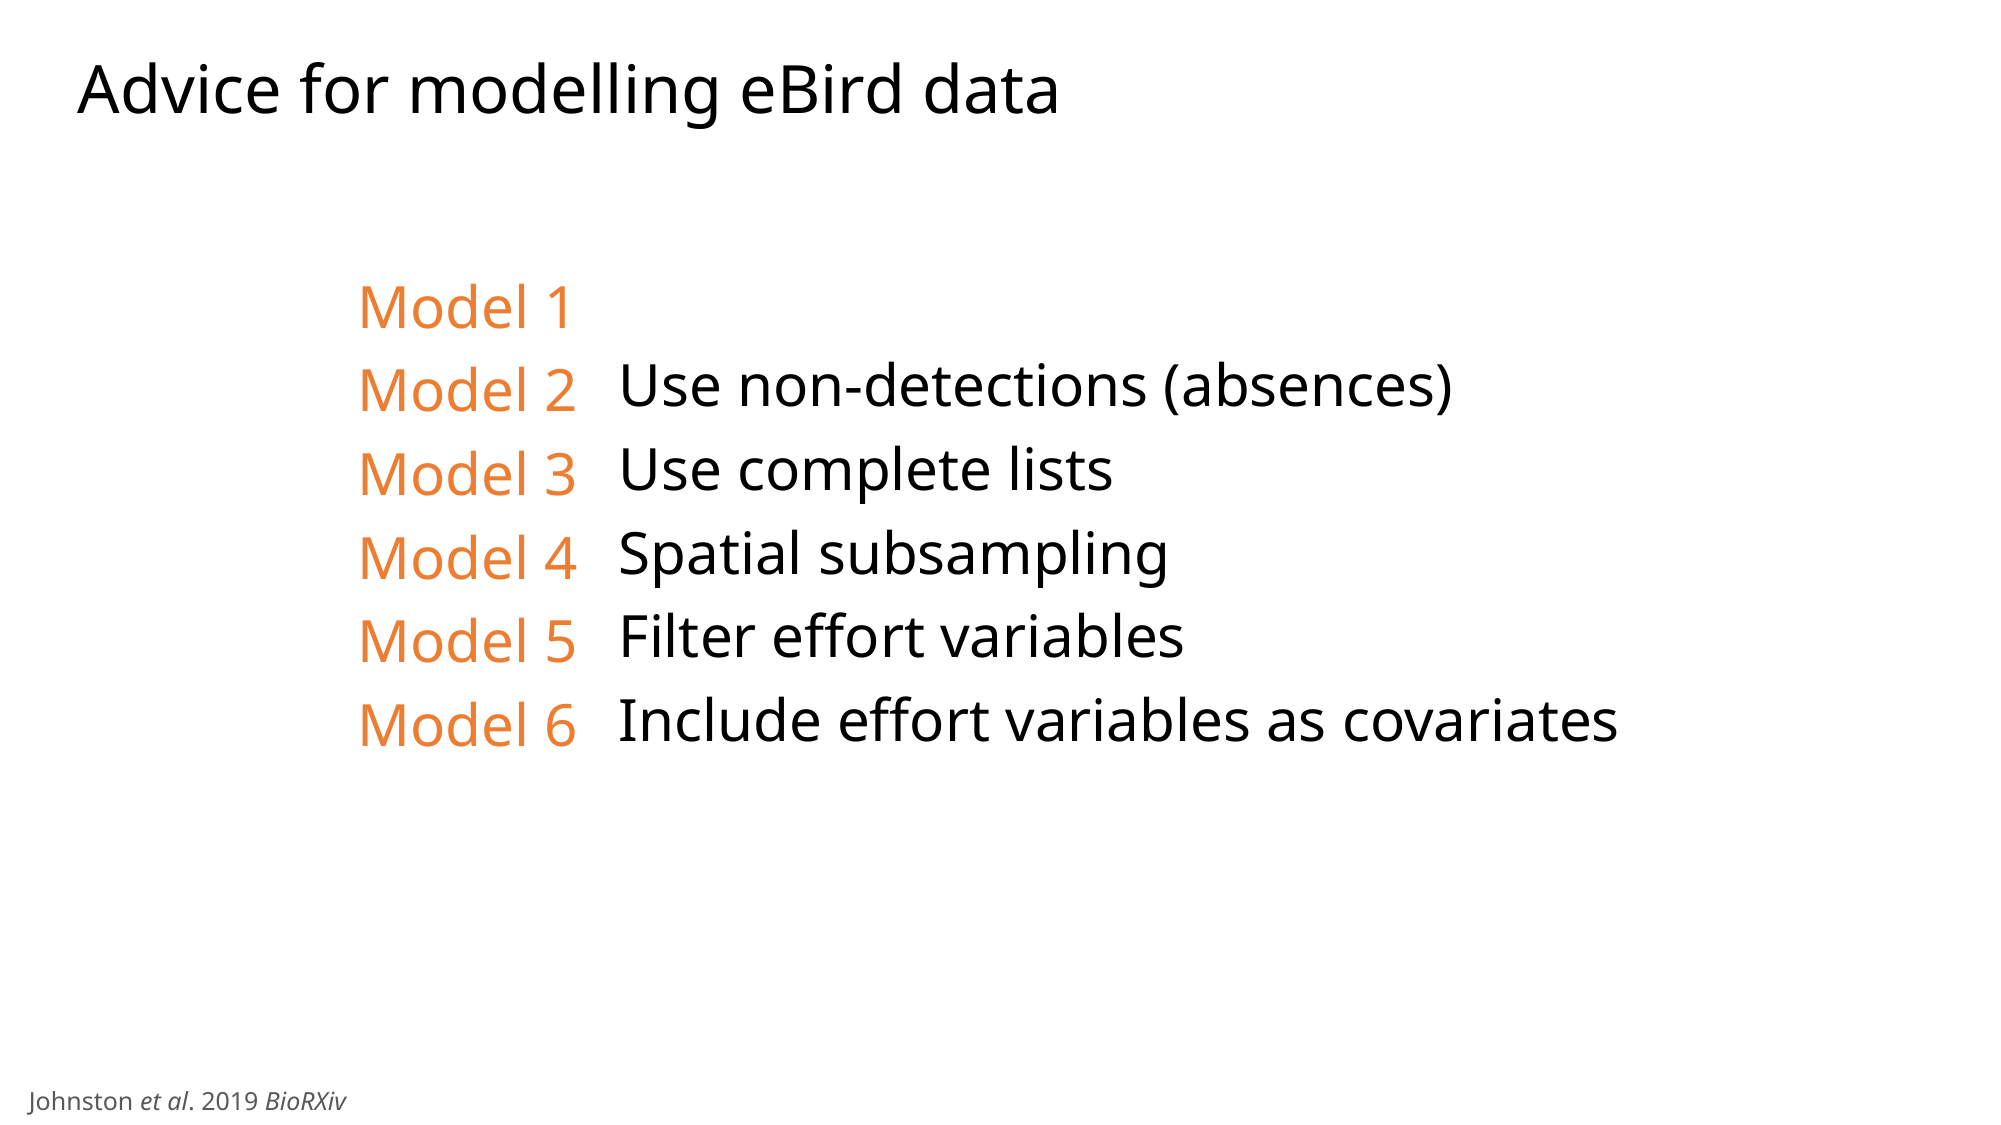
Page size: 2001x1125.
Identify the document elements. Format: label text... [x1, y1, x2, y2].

text_box Johnston et al. 2019 BioRXiv [14, 1078, 498, 1124]
list Use non-detections (absences) Use complete lists Spatial subsampling Filter effort variables Include effort variables as covariates [603, 348, 1938, 1016]
title Advice for modelling eBird data [62, 48, 1930, 136]
text_box Model 1 Model 2 Model 3 Model 4 Model 5 Model 6 [118, 270, 593, 937]
